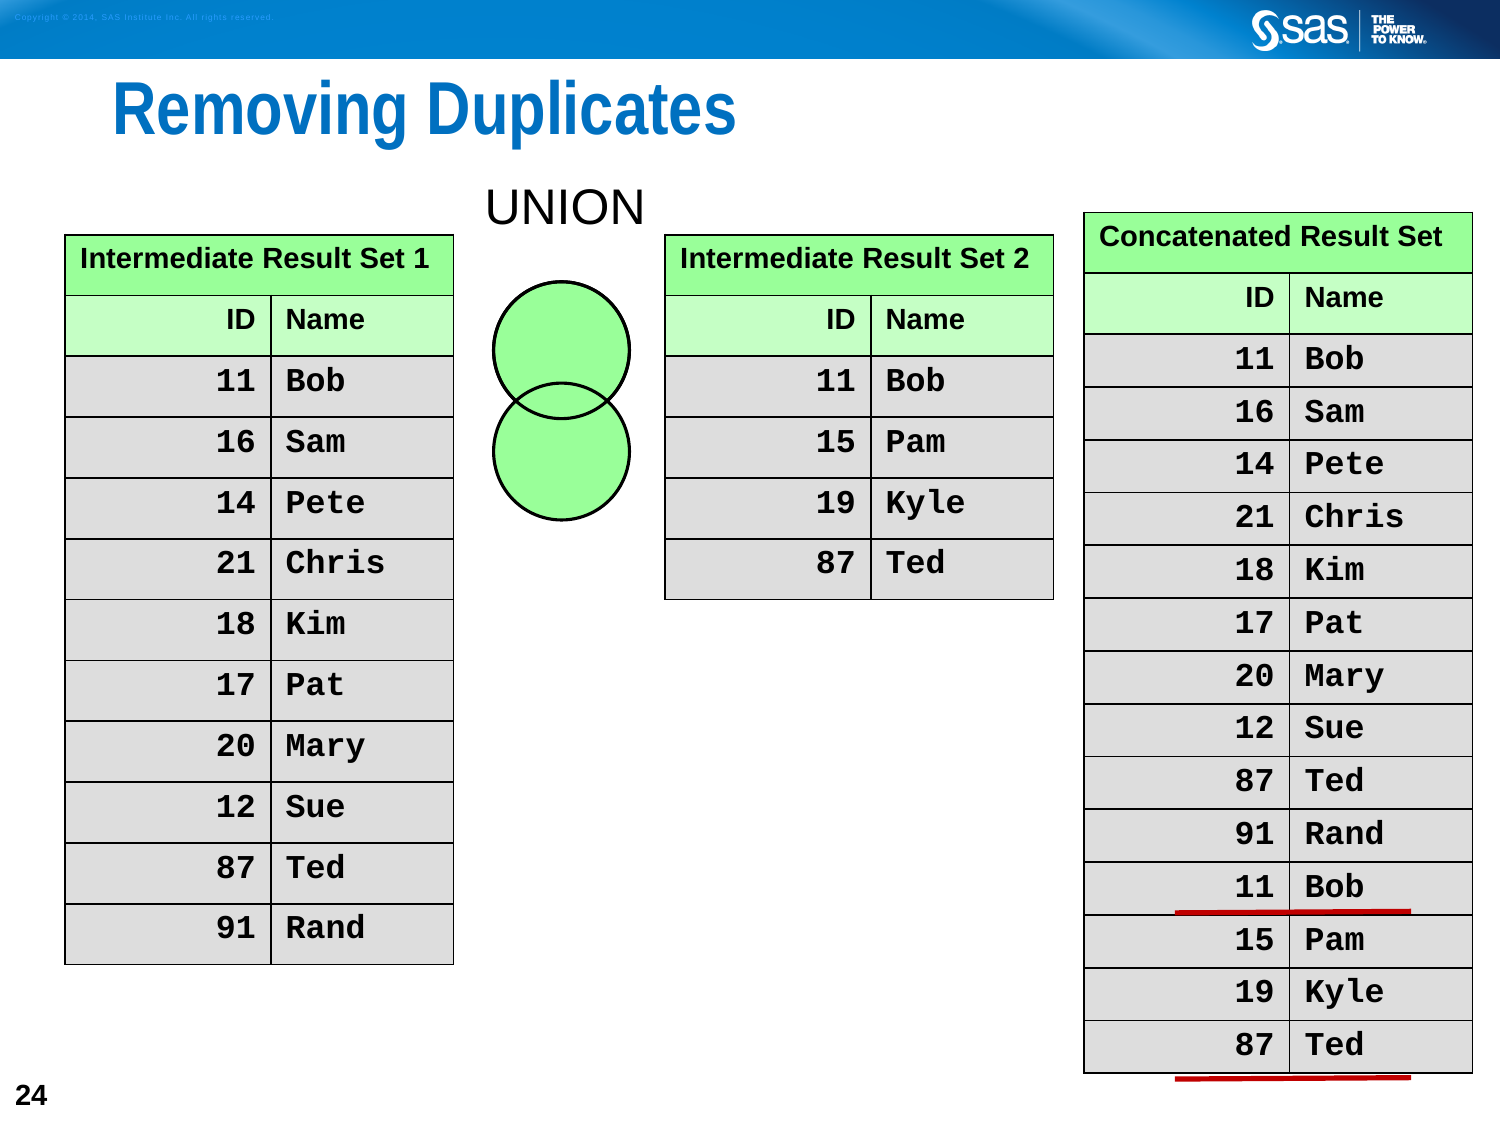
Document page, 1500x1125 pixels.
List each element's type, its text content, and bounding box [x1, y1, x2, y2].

table_cell 87 [666, 540, 870, 599]
table_cell Ted [272, 844, 453, 903]
table_cell 19 [1290, 916, 1410, 920]
table_cell Pam [872, 418, 1053, 477]
table_cell Mary [1290, 652, 1472, 703]
table_cell Name [1290, 274, 1472, 333]
table_cell 19 [1085, 969, 1289, 1020]
title Removing Duplicates [112, 75, 1500, 187]
table_cell 87 [66, 844, 270, 903]
table_header Intermediate Result Set 2 [666, 236, 1053, 295]
table_cell Bob [1290, 335, 1472, 386]
table_cell Pat [272, 661, 453, 720]
table_cell Sam [1290, 388, 1472, 439]
picture [0, 0, 1500, 59]
table_cell 11 [1085, 335, 1289, 386]
table_cell 16 [1085, 388, 1289, 439]
table_cell Pete [1290, 441, 1472, 492]
table_cell 19 [666, 479, 870, 538]
table_cell 15 [1085, 916, 1289, 967]
table_cell Kim [272, 600, 453, 660]
table_cell 20 [1085, 652, 1289, 703]
table_cell Chris [272, 540, 453, 599]
table_cell Pat [1290, 599, 1472, 650]
table_cell Bob [272, 357, 453, 416]
table_cell Sue [1290, 705, 1472, 756]
table_cell 21 [1085, 493, 1289, 544]
table_cell Ted [1290, 1021, 1472, 1072]
table_cell 18 [1085, 546, 1289, 597]
table_cell Bob [872, 357, 1053, 416]
table_cell ID [666, 296, 870, 355]
table_cell 21 [66, 540, 270, 599]
table_cell Name [272, 296, 453, 355]
table_cell 11 [666, 357, 870, 416]
table_cell Bob [1290, 863, 1472, 914]
table_cell Rand [1290, 810, 1472, 861]
table_cell Ted [872, 540, 1053, 599]
table_header Intermediate Result Set 1 [66, 236, 453, 295]
table_cell Kim [1174, 916, 1289, 920]
table_cell 14 [1085, 441, 1289, 492]
table_cell 16 [66, 418, 270, 477]
table_cell Sam [272, 418, 453, 477]
table_cell Kyle [1290, 969, 1472, 1020]
table_cell ID [66, 296, 270, 355]
table_cell Rand [272, 905, 453, 964]
table_cell Name [872, 296, 1053, 355]
list UNION [134, 174, 1422, 875]
table_cell Sue [272, 783, 453, 842]
table_cell 17 [66, 661, 270, 720]
table_cell 17 [1085, 599, 1289, 650]
table_cell 12 [1085, 705, 1289, 756]
table_cell 11 [66, 357, 270, 416]
table_cell 12 [66, 783, 270, 842]
table_cell Pam [1290, 916, 1472, 967]
table_cell 87 [1085, 1021, 1289, 1072]
table_cell 15 [666, 418, 870, 477]
table_cell Chris [1290, 493, 1472, 544]
table_cell Kyle [872, 479, 1053, 538]
table_cell 20 [66, 722, 270, 781]
table_cell 87 [1085, 757, 1289, 808]
table_cell 91 [66, 905, 270, 964]
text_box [493, 281, 630, 521]
table_cell 11 [1085, 863, 1289, 914]
table_cell Pete [272, 479, 453, 538]
table_cell Kim [1290, 546, 1472, 597]
table_cell Mary [272, 722, 453, 781]
table_header Concatenated Result Set [1085, 213, 1472, 272]
table_cell Ted [1290, 757, 1472, 808]
table_cell 91 [1085, 810, 1289, 861]
table_cell 14 [66, 479, 270, 538]
table_cell 18 [66, 600, 270, 660]
table_cell ID [1085, 274, 1289, 333]
